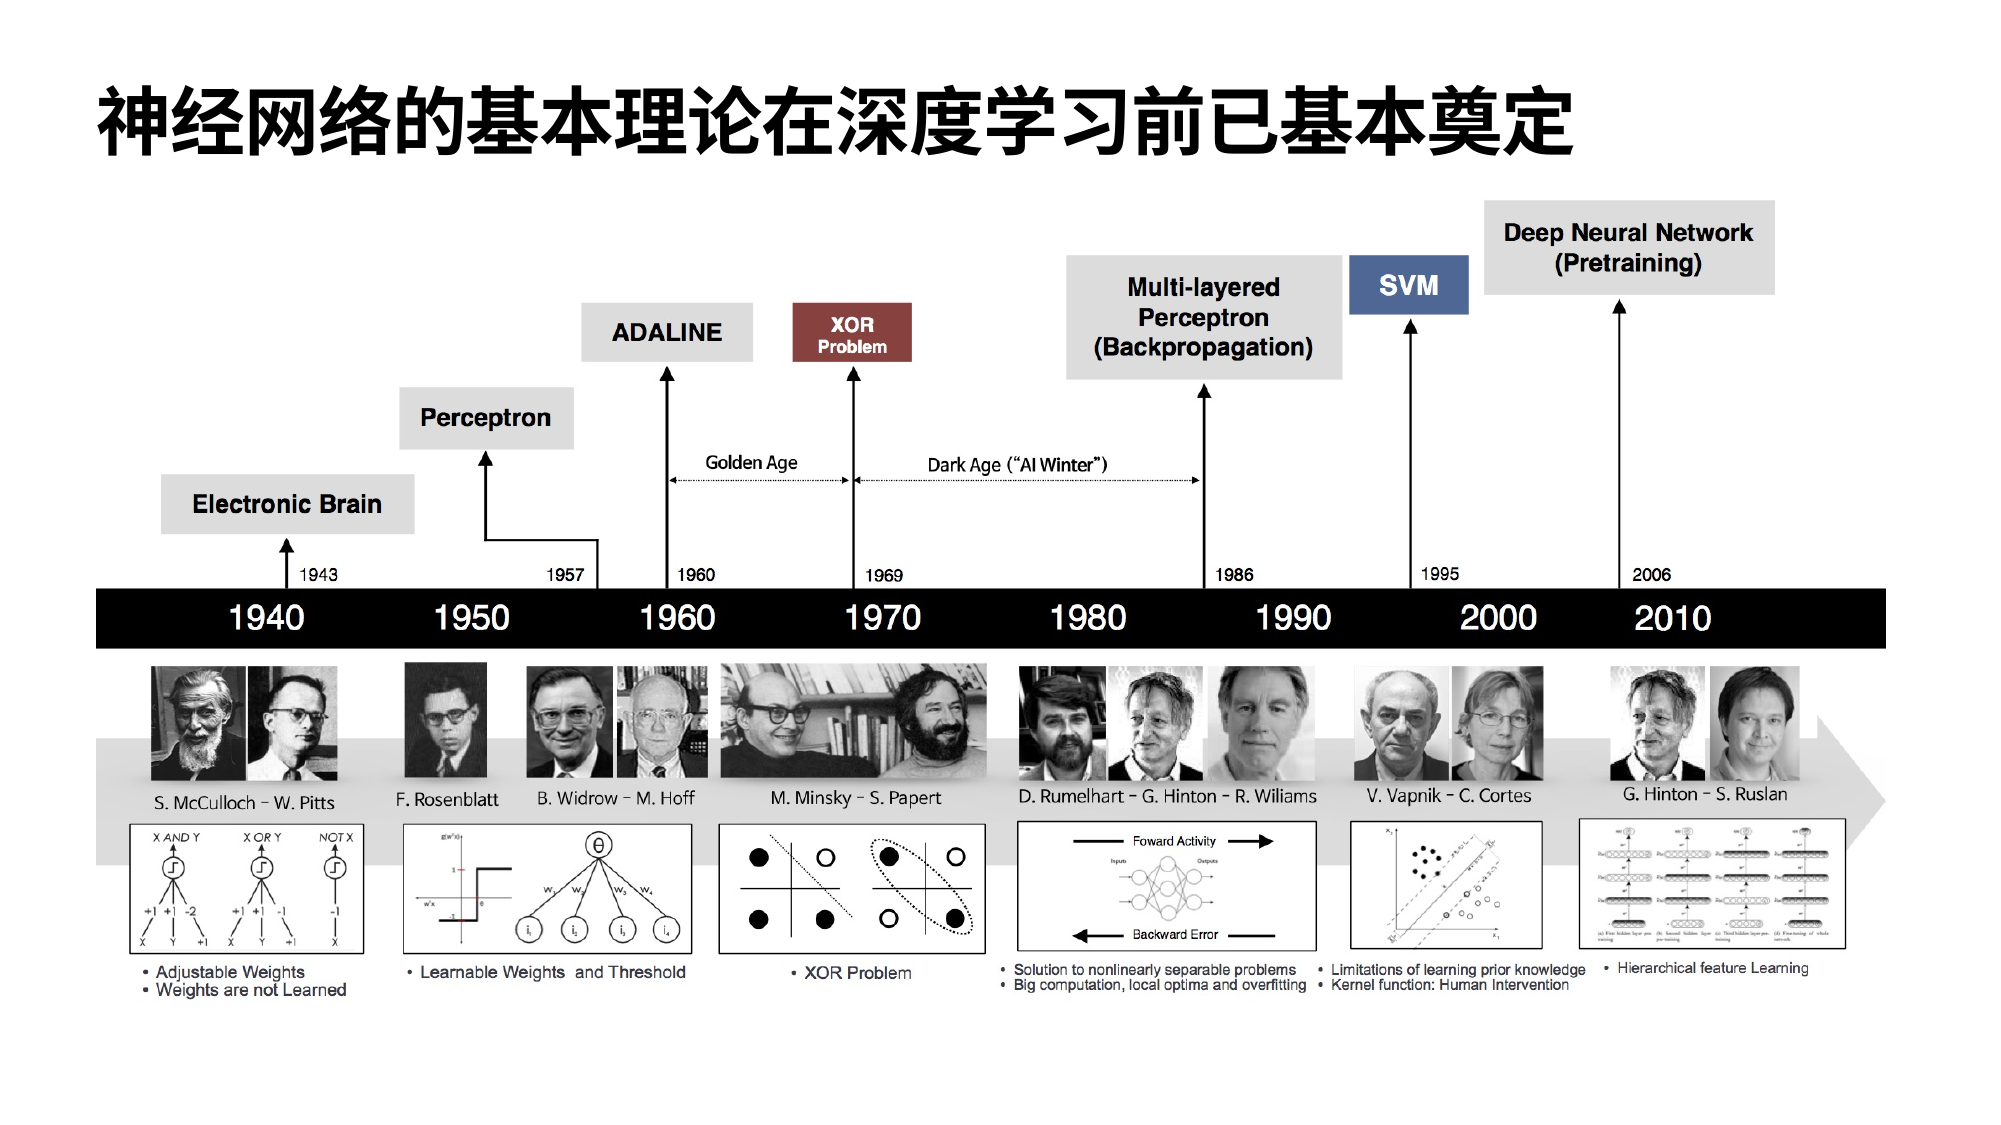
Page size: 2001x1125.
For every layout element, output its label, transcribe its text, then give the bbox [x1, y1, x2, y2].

title 神经网络的基本理论在深度学习前已基本奠定 [96, 75, 1904, 166]
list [96, 182, 1886, 1024]
